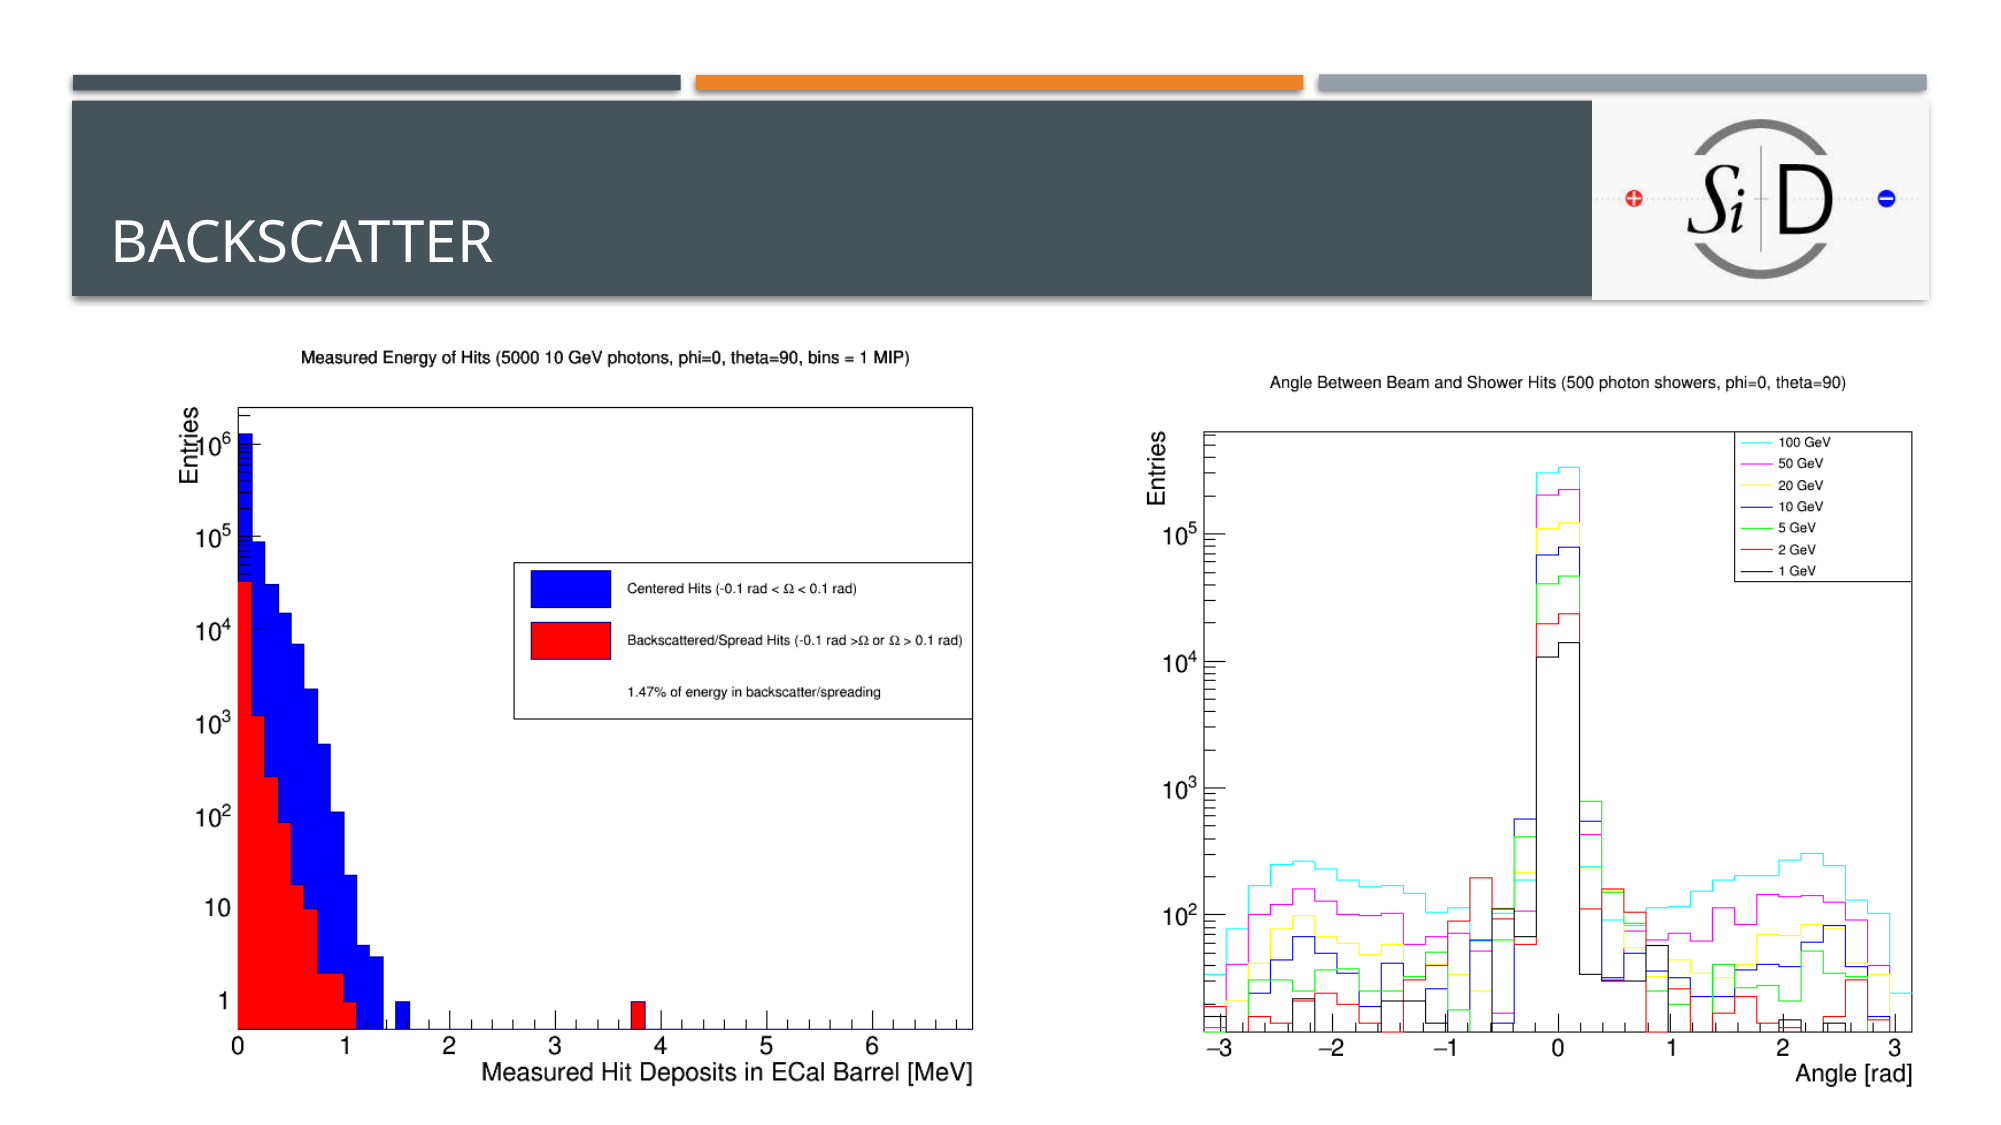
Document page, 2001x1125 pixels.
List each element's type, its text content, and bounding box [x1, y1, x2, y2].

title BackScatter [95, 115, 1586, 282]
picture [1591, 99, 1929, 301]
picture [147, 330, 1065, 1107]
picture [1115, 357, 2000, 1107]
